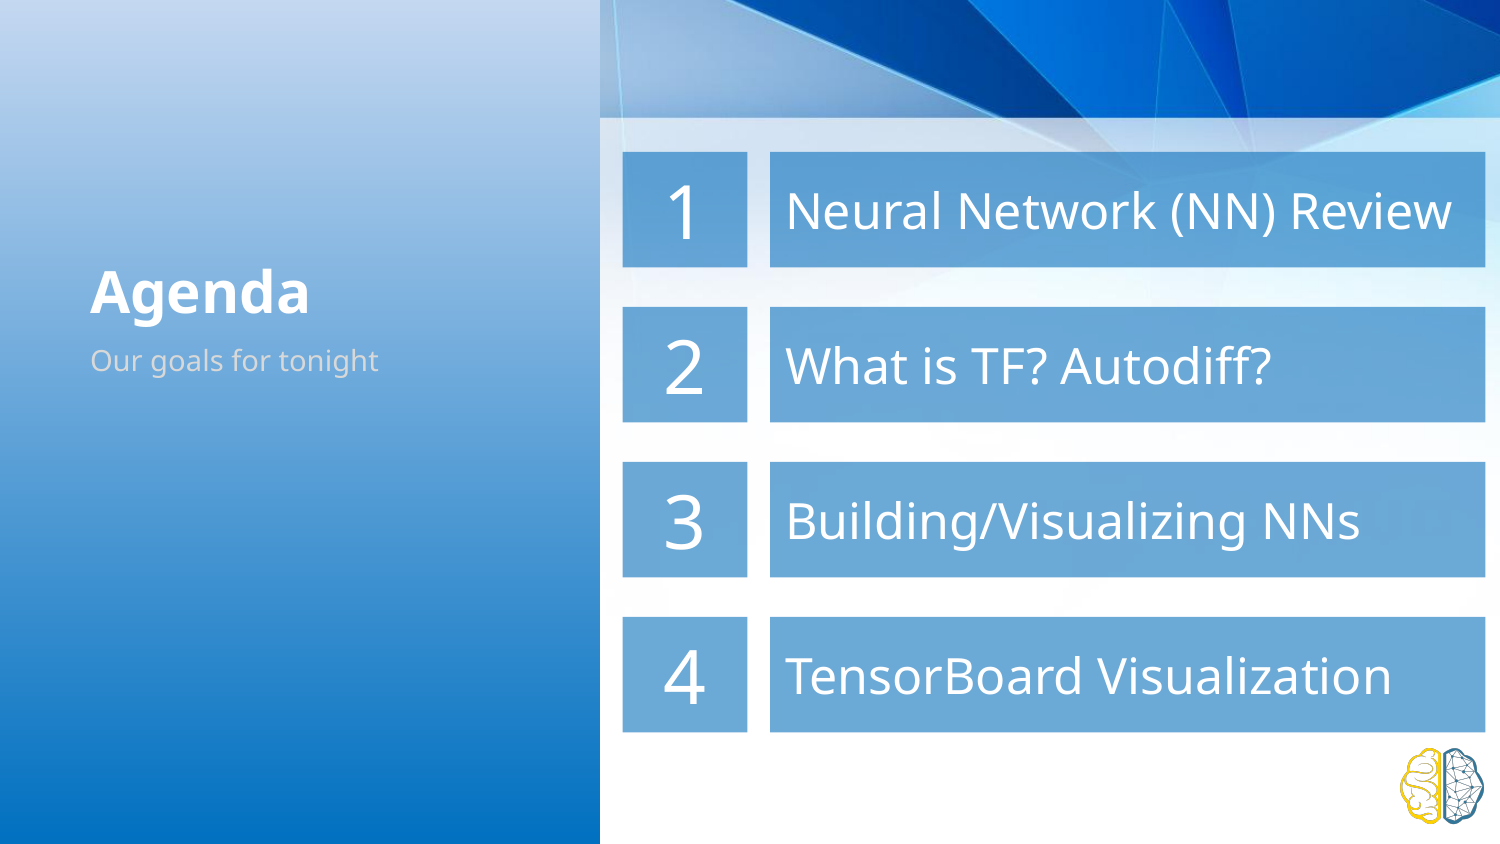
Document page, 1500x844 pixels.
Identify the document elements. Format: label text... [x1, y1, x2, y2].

title Agenda [75, 57, 563, 333]
list Our goals for tonight [75, 334, 563, 397]
text_box TensorBoard Visualization [770, 616, 1486, 733]
text_box 3 [622, 461, 748, 578]
picture [600, 0, 1500, 844]
text_box [0, 0, 600, 844]
text_box 2 [622, 306, 748, 423]
text_box Neural Network (NN) Review [770, 151, 1486, 268]
text_box 1 [622, 151, 748, 268]
text_box What is TF? Autodiff? [770, 306, 1486, 423]
text_box 4 [622, 616, 748, 733]
text_box Building/Visualizing NNs [770, 461, 1486, 578]
